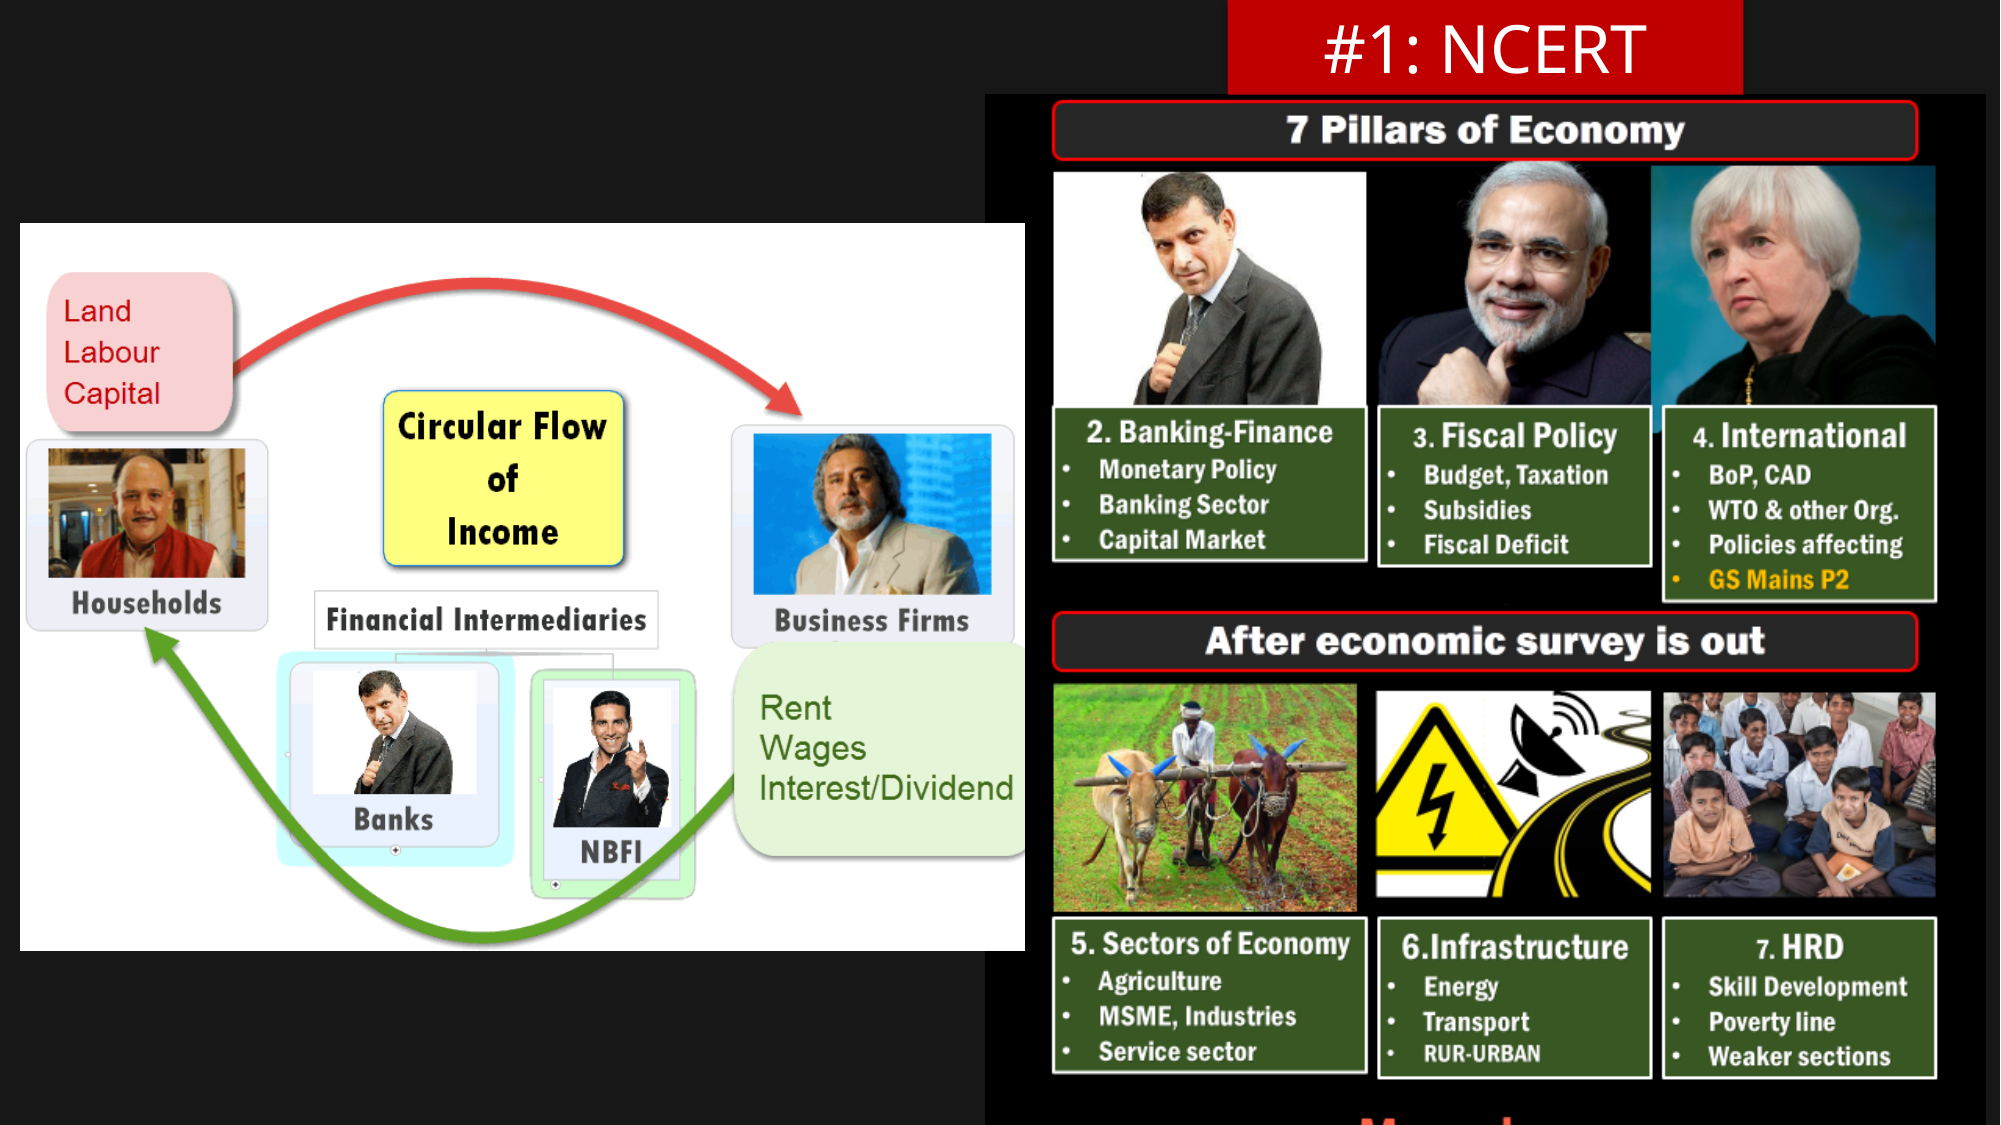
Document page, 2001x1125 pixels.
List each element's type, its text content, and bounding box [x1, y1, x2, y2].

picture [20, 93, 1986, 1125]
text_box #1: NCERT [1227, 0, 1744, 92]
